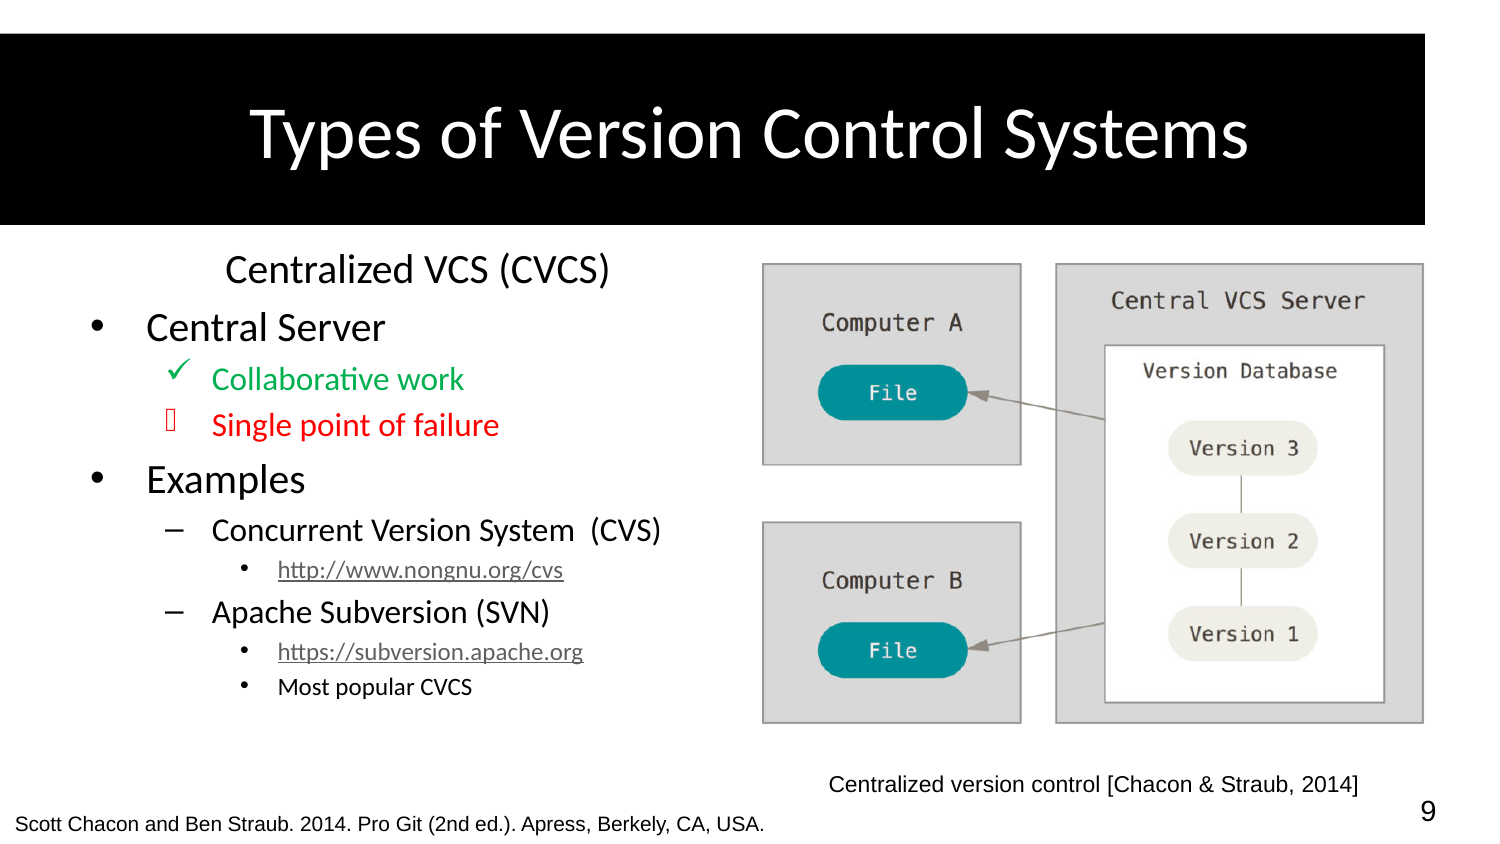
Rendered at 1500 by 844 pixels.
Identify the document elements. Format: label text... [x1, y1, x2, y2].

title Types of Version Control Systems [75, 33, 1425, 223]
text_box Scott Chacon and Ben Straub. 2014. Pro Git (2nd ed.). Apress, Berkely, CA, USA. [0, 803, 1500, 844]
text_box Centralized version control [Chacon & Straub, 2014] [769, 761, 1418, 804]
list Centralized VCS (CVCS) Central Server Collaborative work Single point of failure Examples Concurrent Version System (CVS) http://www.nongnu.org/cvs Apache Subversion (SVN) https://subversion.apache.org Most popular CVCS [75, 234, 762, 754]
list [762, 263, 1426, 725]
